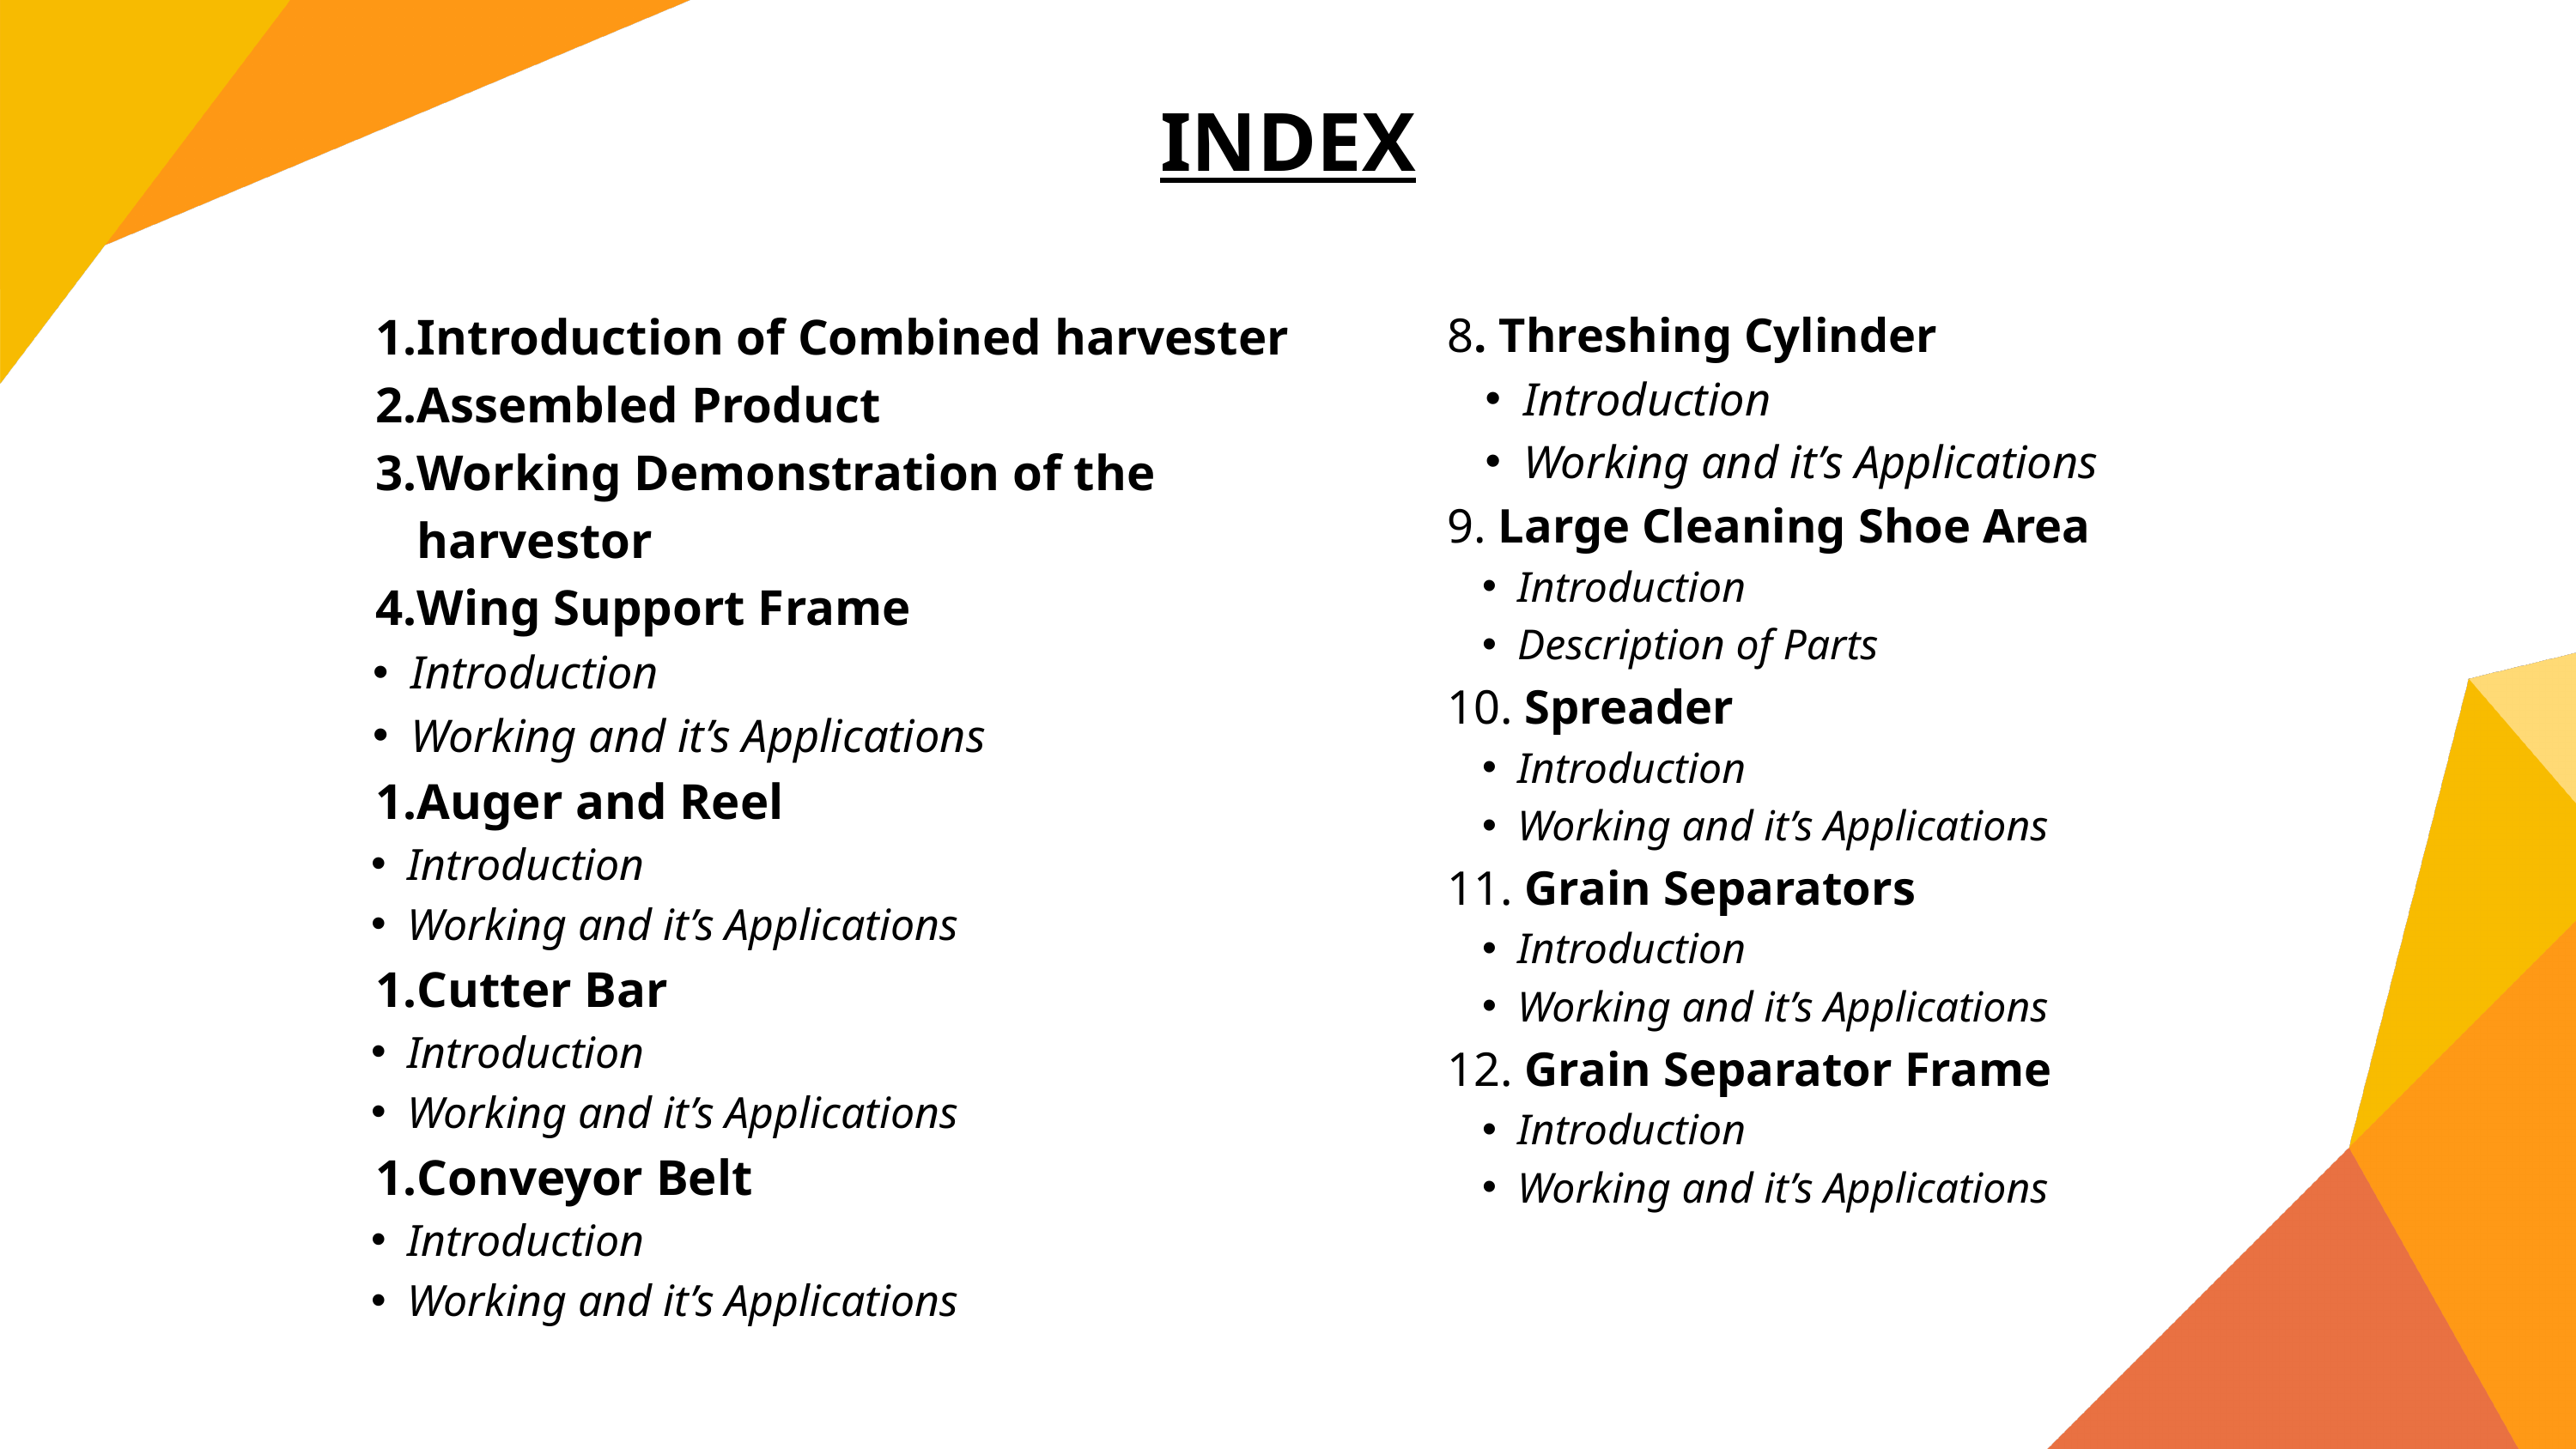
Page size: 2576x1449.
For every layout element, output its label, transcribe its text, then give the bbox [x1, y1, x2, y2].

text_box [0, 0, 692, 384]
text_box 8. Threshing Cylinder Introduction Working and it’s Applications 9. Large Cleaning Shoe Area Introduction Description of Parts 10. Spreader Introduction Working and it’s Applications 11. Grain Separators Introduction Working and it’s Applications 12. Grain Separator Frame Introduction Working and it’s Applications [1447, 296, 2270, 1211]
text_box [1850, 640, 2576, 1449]
text_box INDEX [1124, 74, 1452, 188]
text_box Introduction of Combined harvester Assembled Product Working Demonstration of the harvestor Wing Support Frame Introduction Working and it’s Applications Auger and Reel Introduction Working and it’s Applications Cutter Bar Introduction Working and it’s Applications Conveyor Belt Introduction Working and it’s Applications [334, 296, 1370, 1325]
